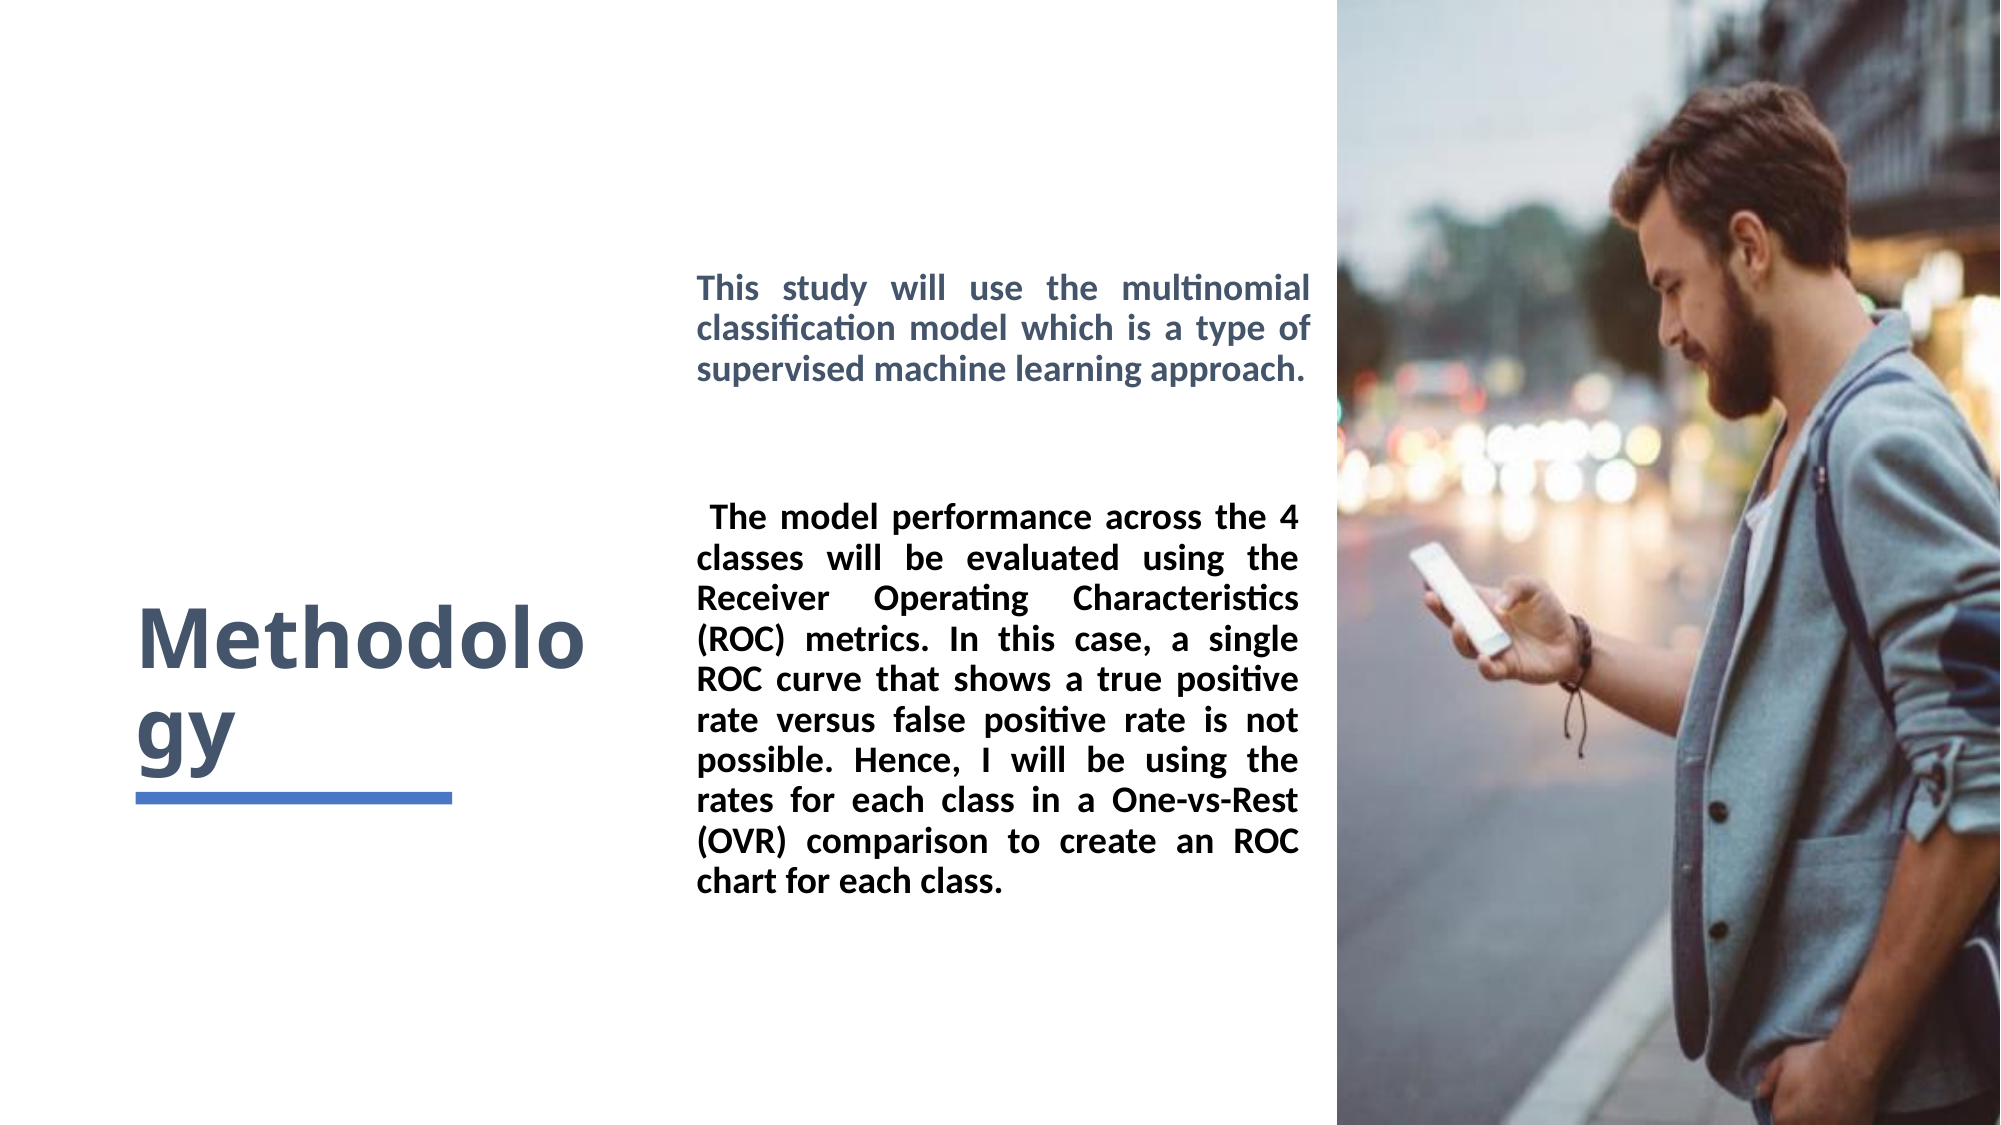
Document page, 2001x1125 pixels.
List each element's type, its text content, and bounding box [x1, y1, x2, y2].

title Methodology [135, 608, 608, 777]
list The model performance across the 4 classes will be evaluated using the Receiver Operating Characteristics (ROC) metrics. In this case, a single ROC curve that shows a true positive rate versus false positive rate is not possible. Hence, I will be using the rates for each class in a One-vs-Rest (OVR) comparison to create an ROC chart for each class. [681, 369, 1315, 986]
picture [1337, 0, 2000, 1125]
list This study will use the multinomial classification model which is a type of supervised machine learning approach. [681, 235, 1327, 423]
